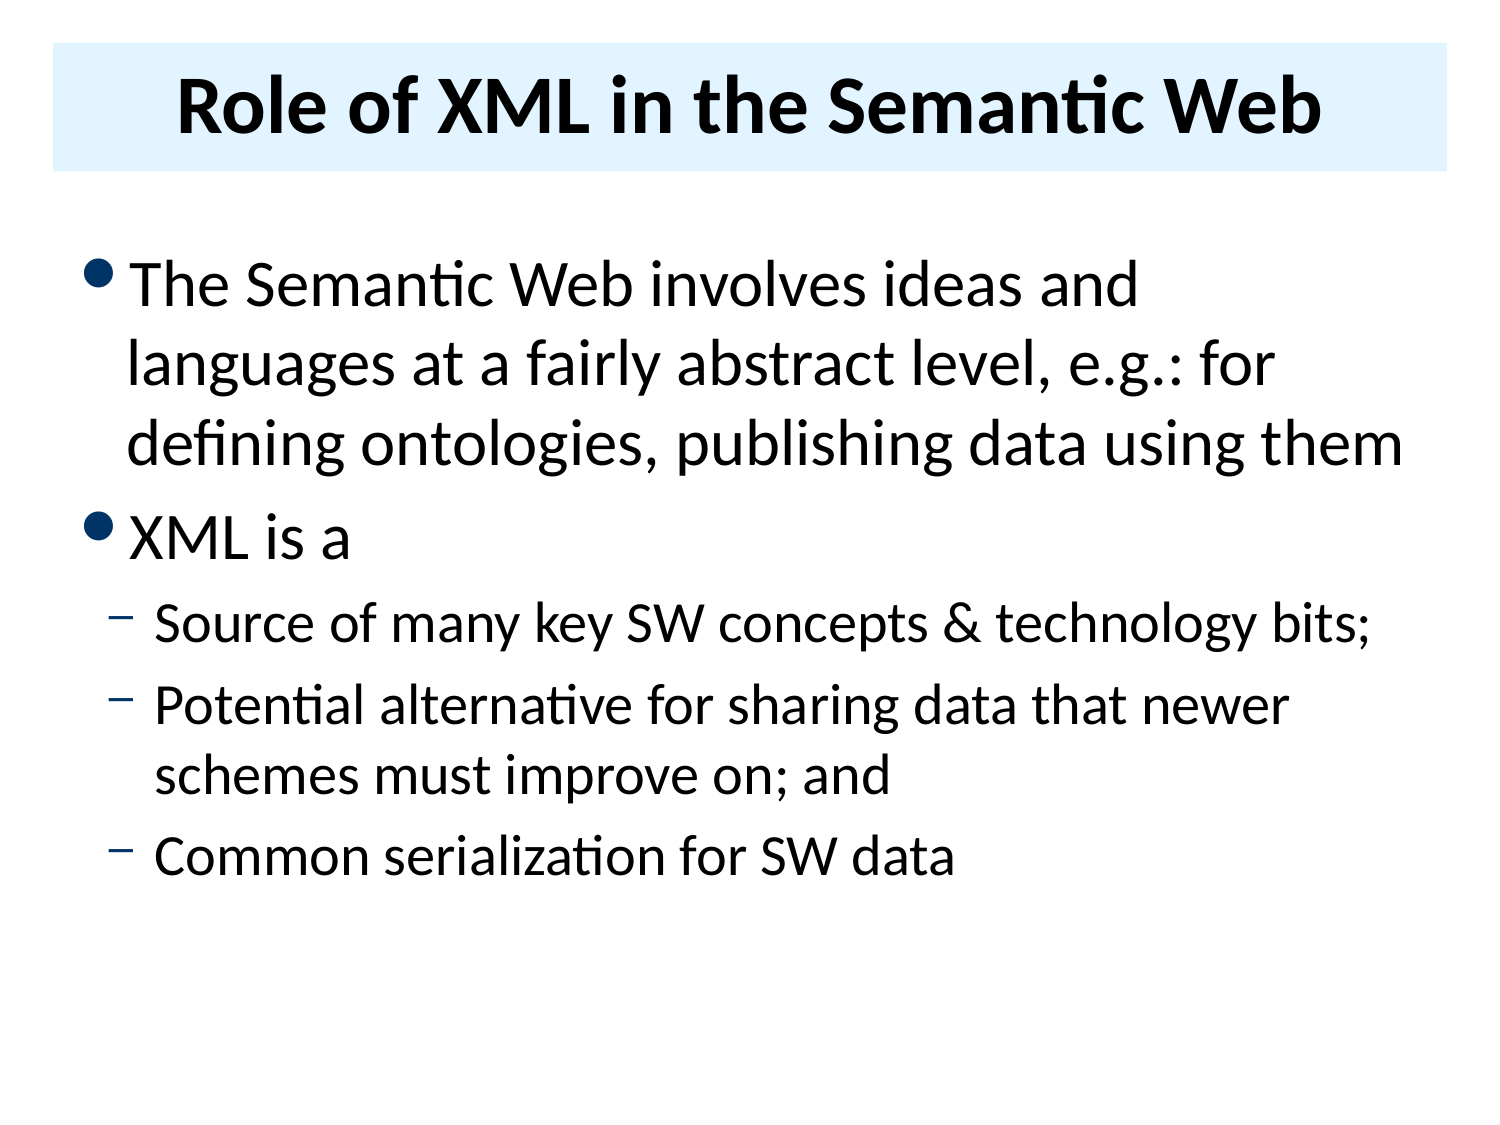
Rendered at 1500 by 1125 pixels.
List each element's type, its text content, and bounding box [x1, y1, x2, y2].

list The Semantic Web involves ideas and languages at a fairly abstract level, e.g.: for defining ontologies, publishing data using them XML is a Source of many key SW concepts & technology bits; Potential alternative for sharing data that newer schemes must improve on; and Common serialization for SW data [64, 231, 1436, 1047]
title Role of XML in the Semantic Web [53, 42, 1447, 172]
